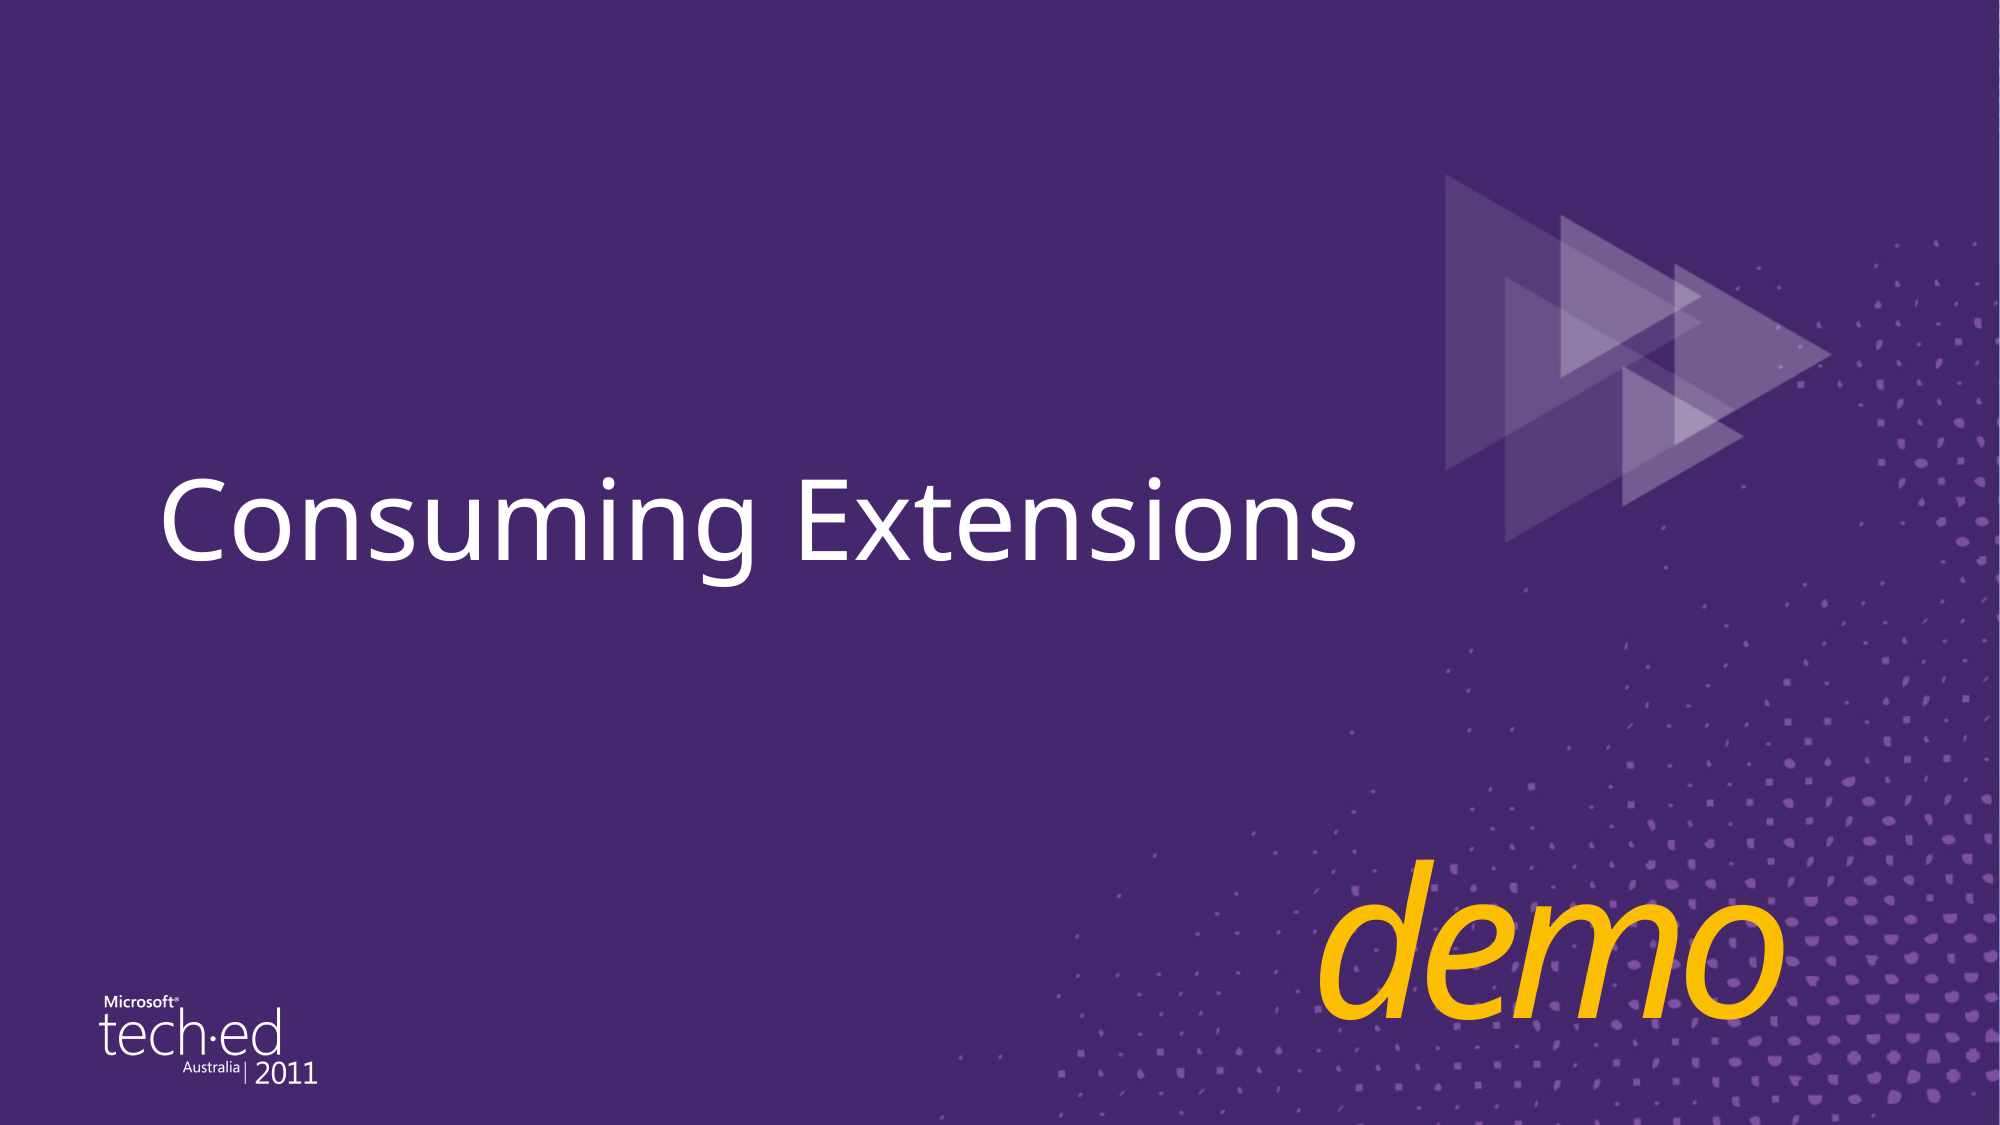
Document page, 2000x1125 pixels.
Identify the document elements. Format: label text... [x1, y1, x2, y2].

list demo [174, 800, 1855, 1027]
picture [0, 0, 2000, 1125]
title Consuming Extensions [137, 398, 1667, 649]
